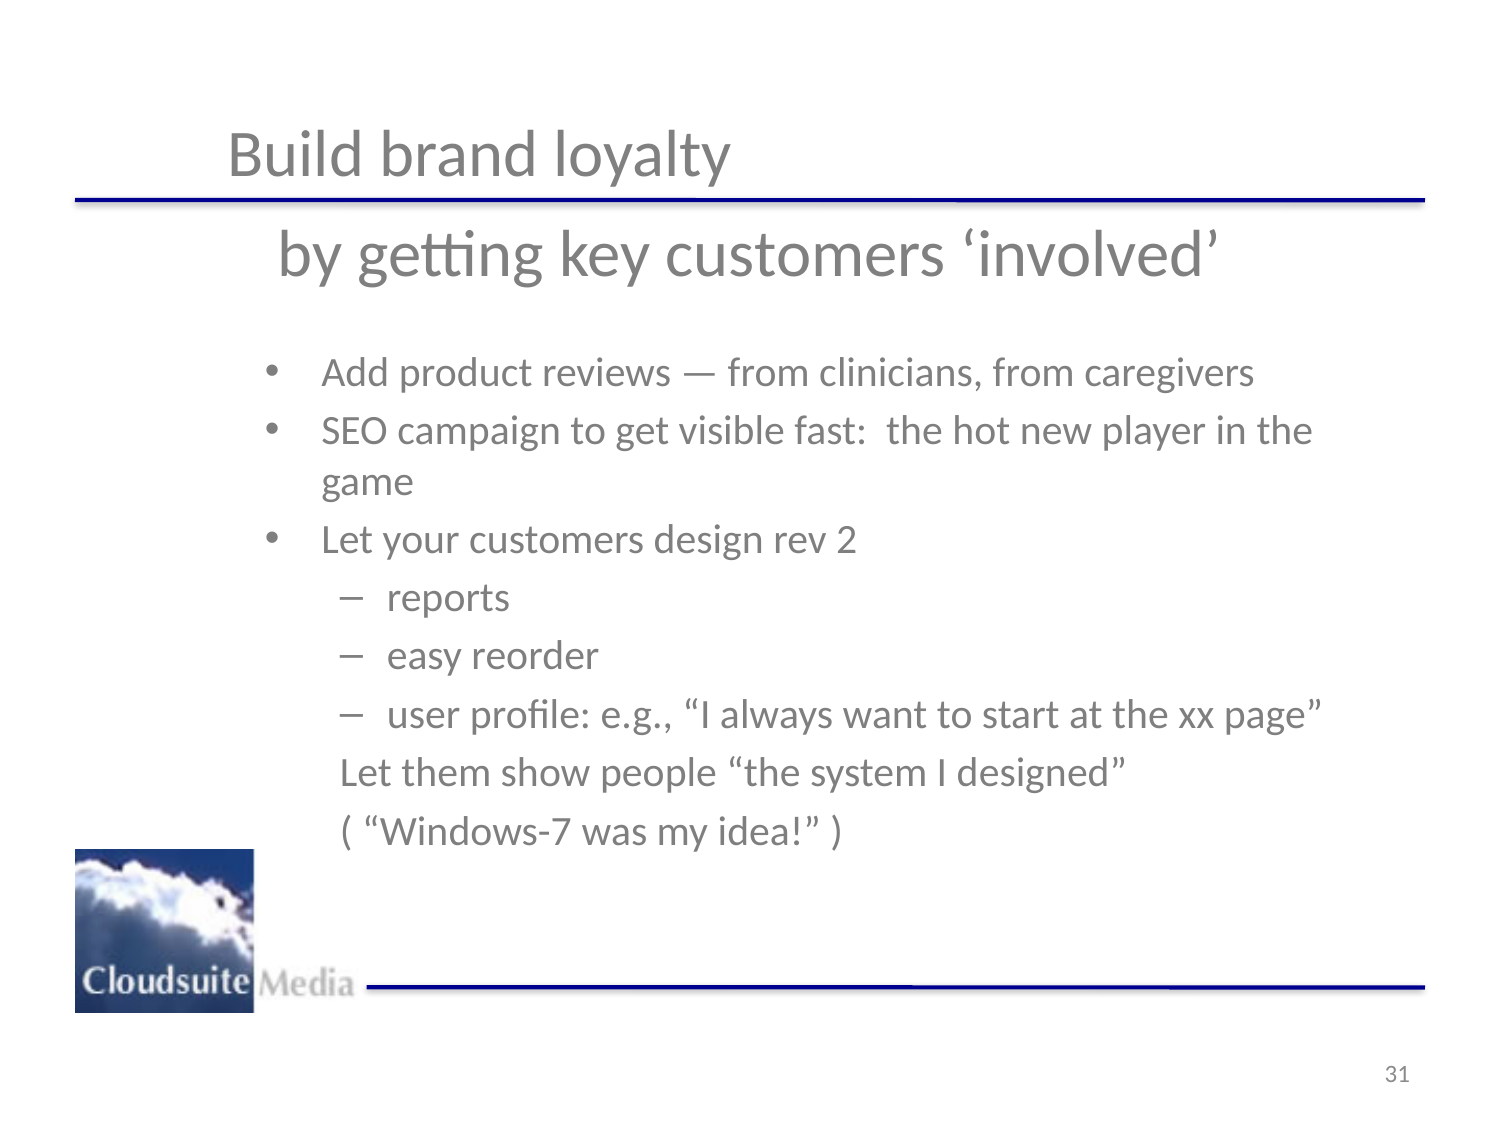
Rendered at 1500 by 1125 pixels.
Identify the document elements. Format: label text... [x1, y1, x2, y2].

title Build brand loyalty [62, 87, 1375, 213]
slide_number 31 [1074, 1042, 1425, 1103]
picture [75, 849, 367, 1013]
list Add product reviews — from clinicians, from caregivers SEO campaign to get visible fast: the hot new player in the game Let your customers design rev 2 reports easy reorder user profile: e.g., “I always want to start at the xx page” Let them show people “the system I designed” ( “Windows-7 was my idea!” ) [249, 337, 1425, 918]
text_box by getting key customers ‘involved’ [112, 187, 1425, 313]
